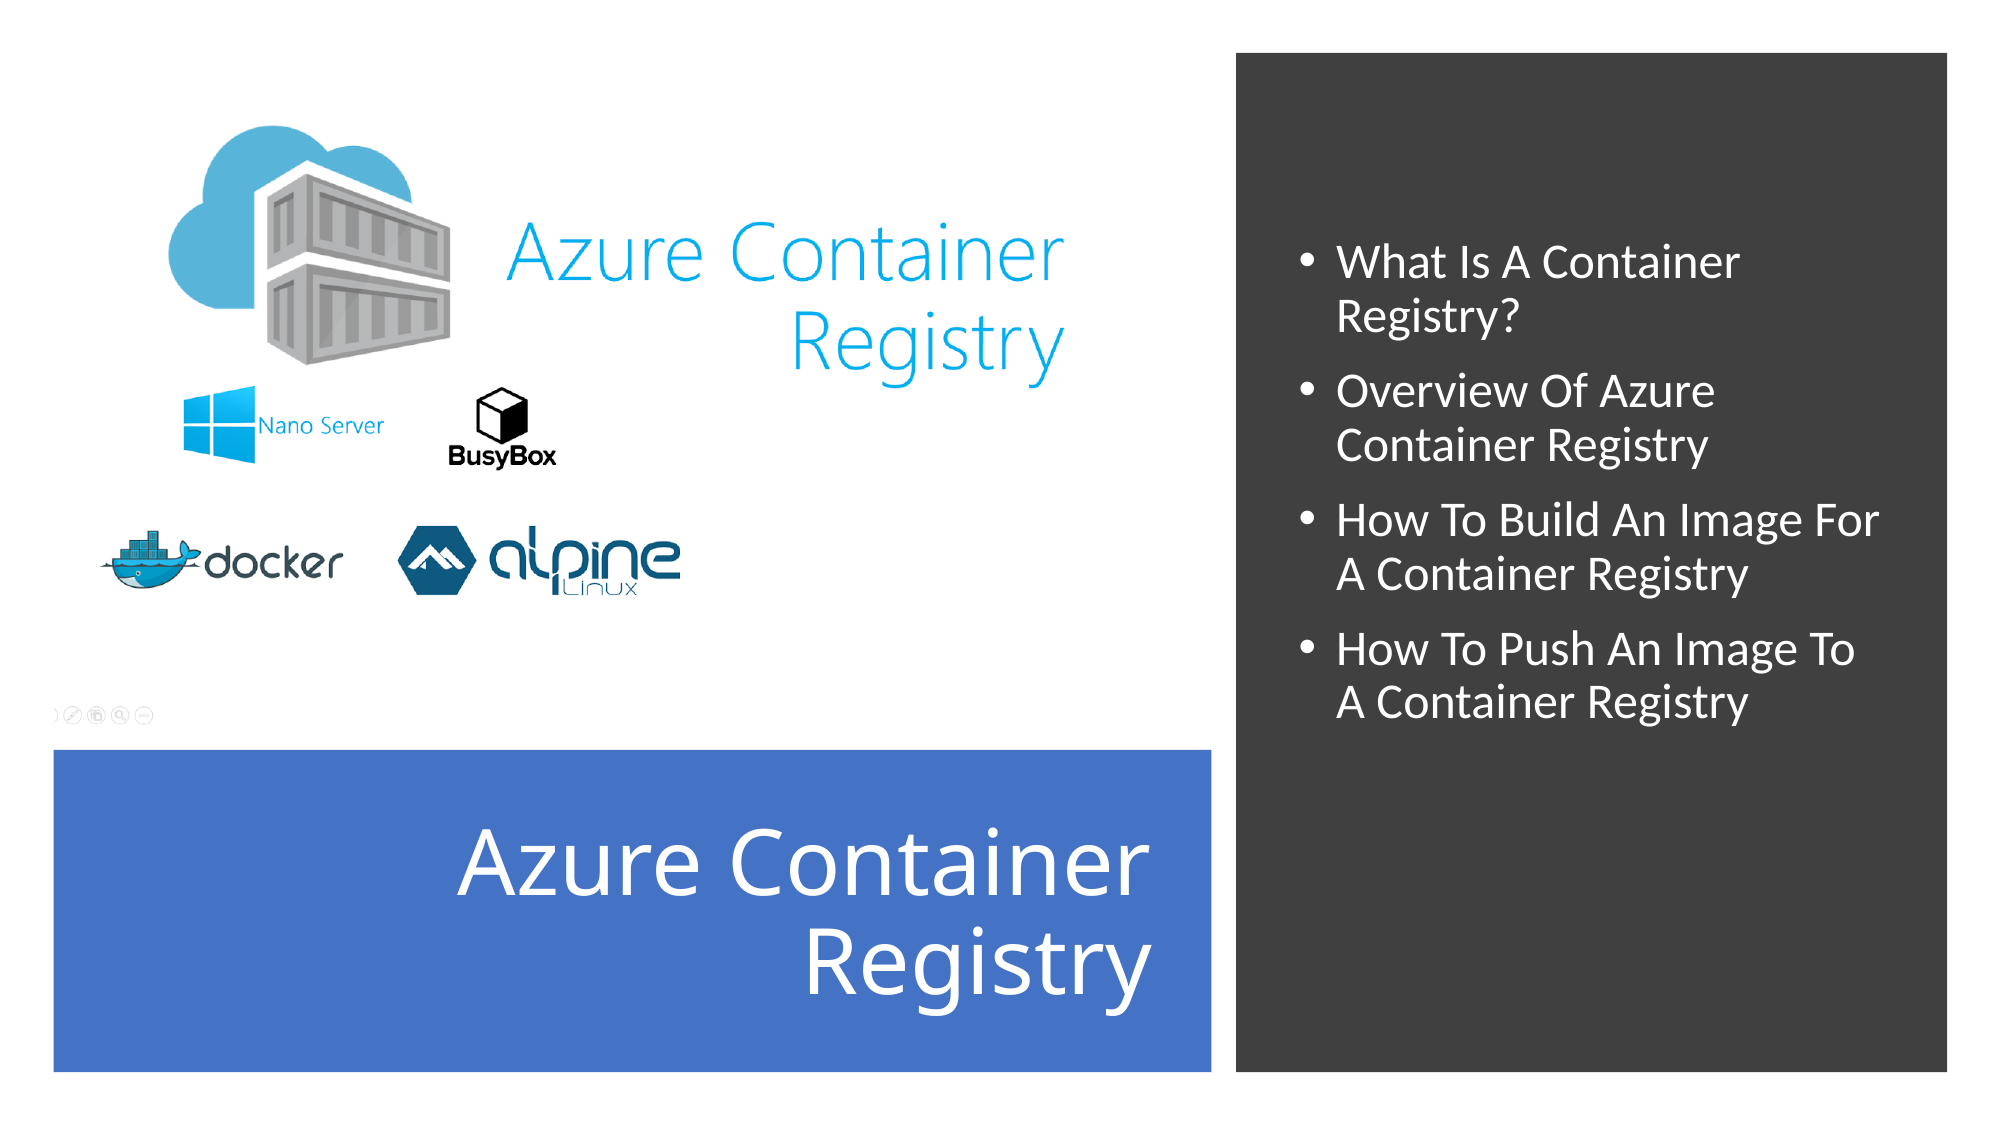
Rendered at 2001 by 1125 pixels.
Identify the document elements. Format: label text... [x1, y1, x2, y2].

text_box [53, 749, 1212, 1073]
title Azure Container Registry [85, 782, 1168, 1049]
picture [53, 52, 1212, 727]
list What Is A Container Registry? Overview Of Azure Container Registry How To Build An Image For A Container Registry How To Push An Image To A Container Registry [1283, 150, 1904, 947]
text_box [1235, 52, 1948, 1073]
